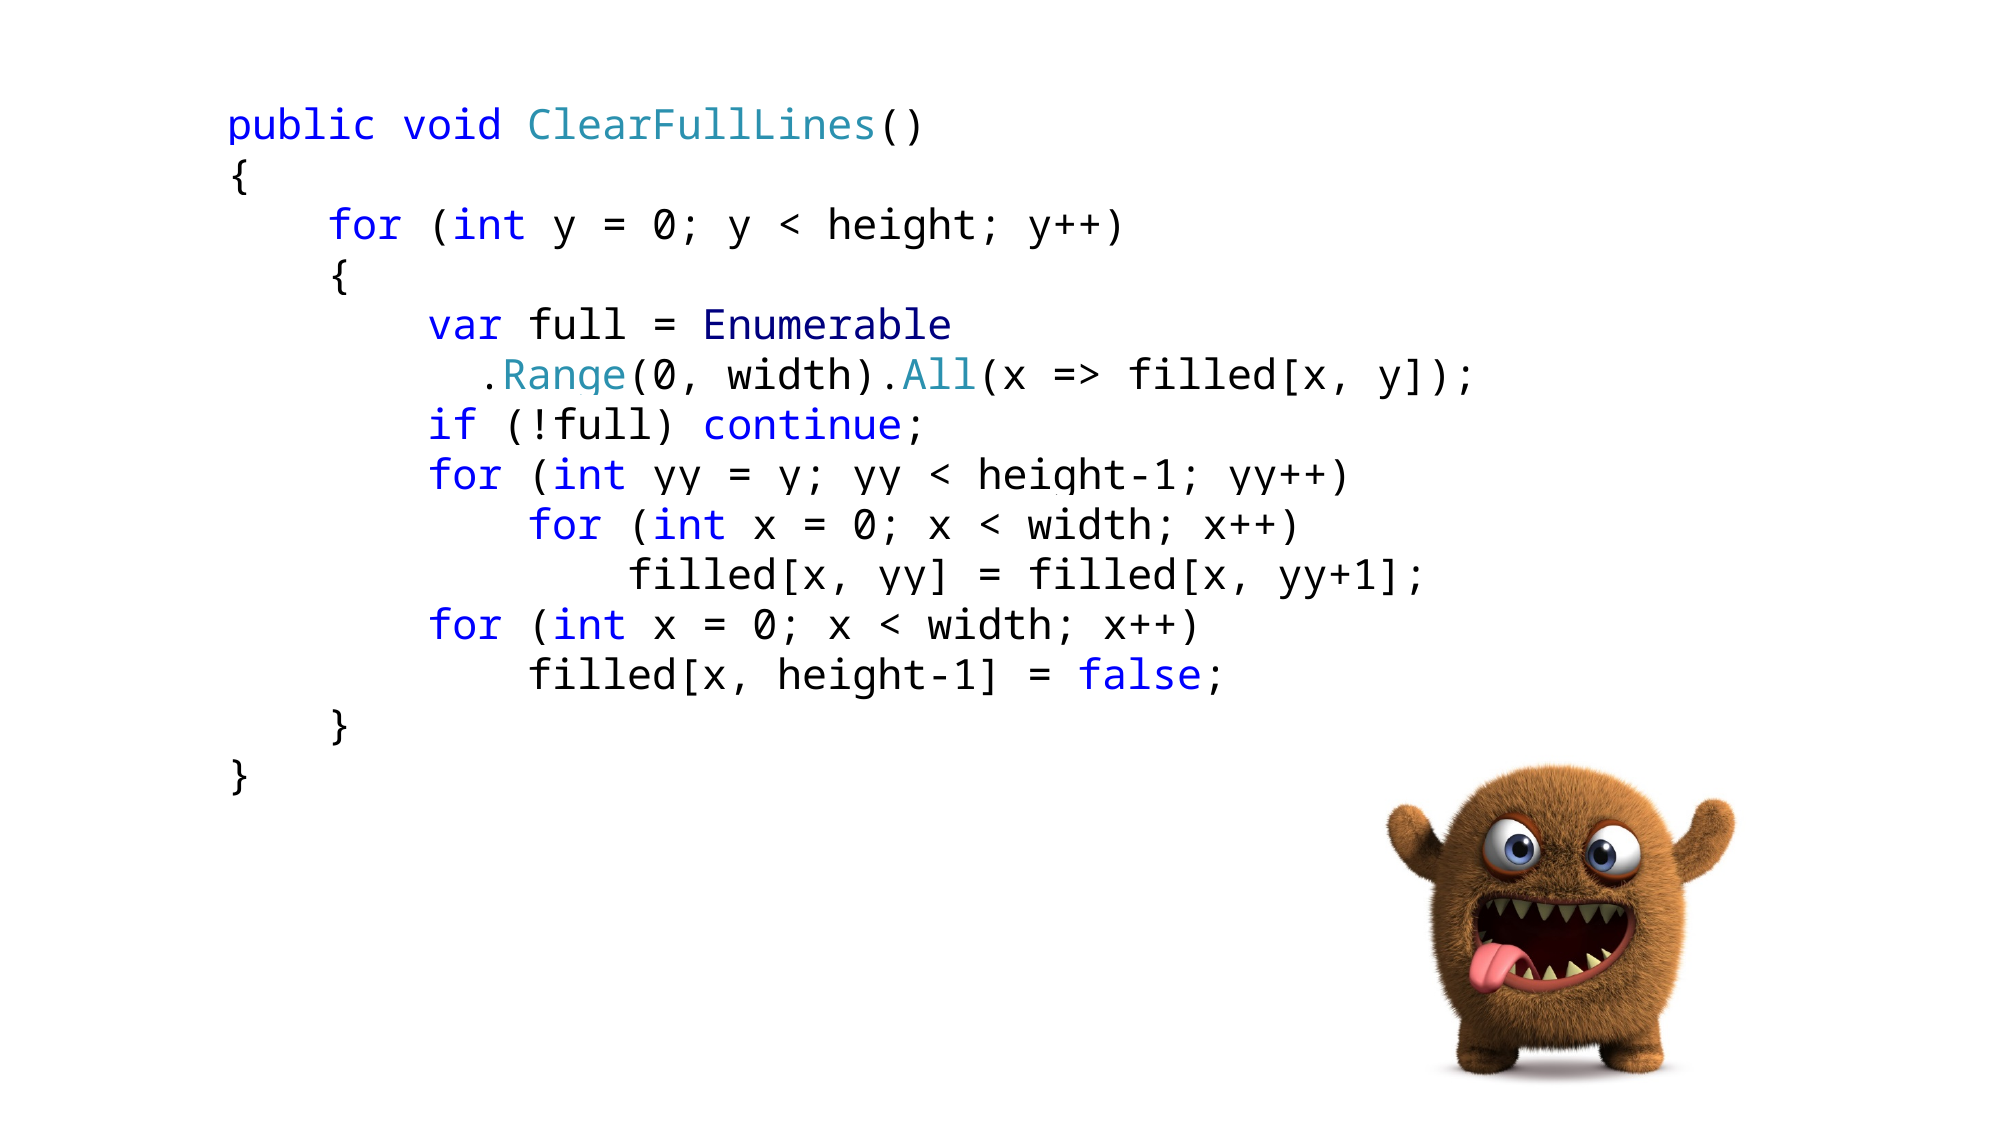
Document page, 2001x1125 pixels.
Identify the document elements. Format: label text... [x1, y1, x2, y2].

text_box public void ClearFullLines() { for (int y = 0; y < height; y++) { var full = Enumerable .Range(0, width).All(x => filled[x, y]); if (!full) continue; for (int yy = y; yy < height-1; yy++) for (int x = 0; x < width; x++) filled[x, yy] = filled[x, yy+1]; for (int x = 0; x < width; x++) filled[x, height-1] = false; } } [212, 90, 1788, 856]
picture [1374, 744, 1751, 1113]
